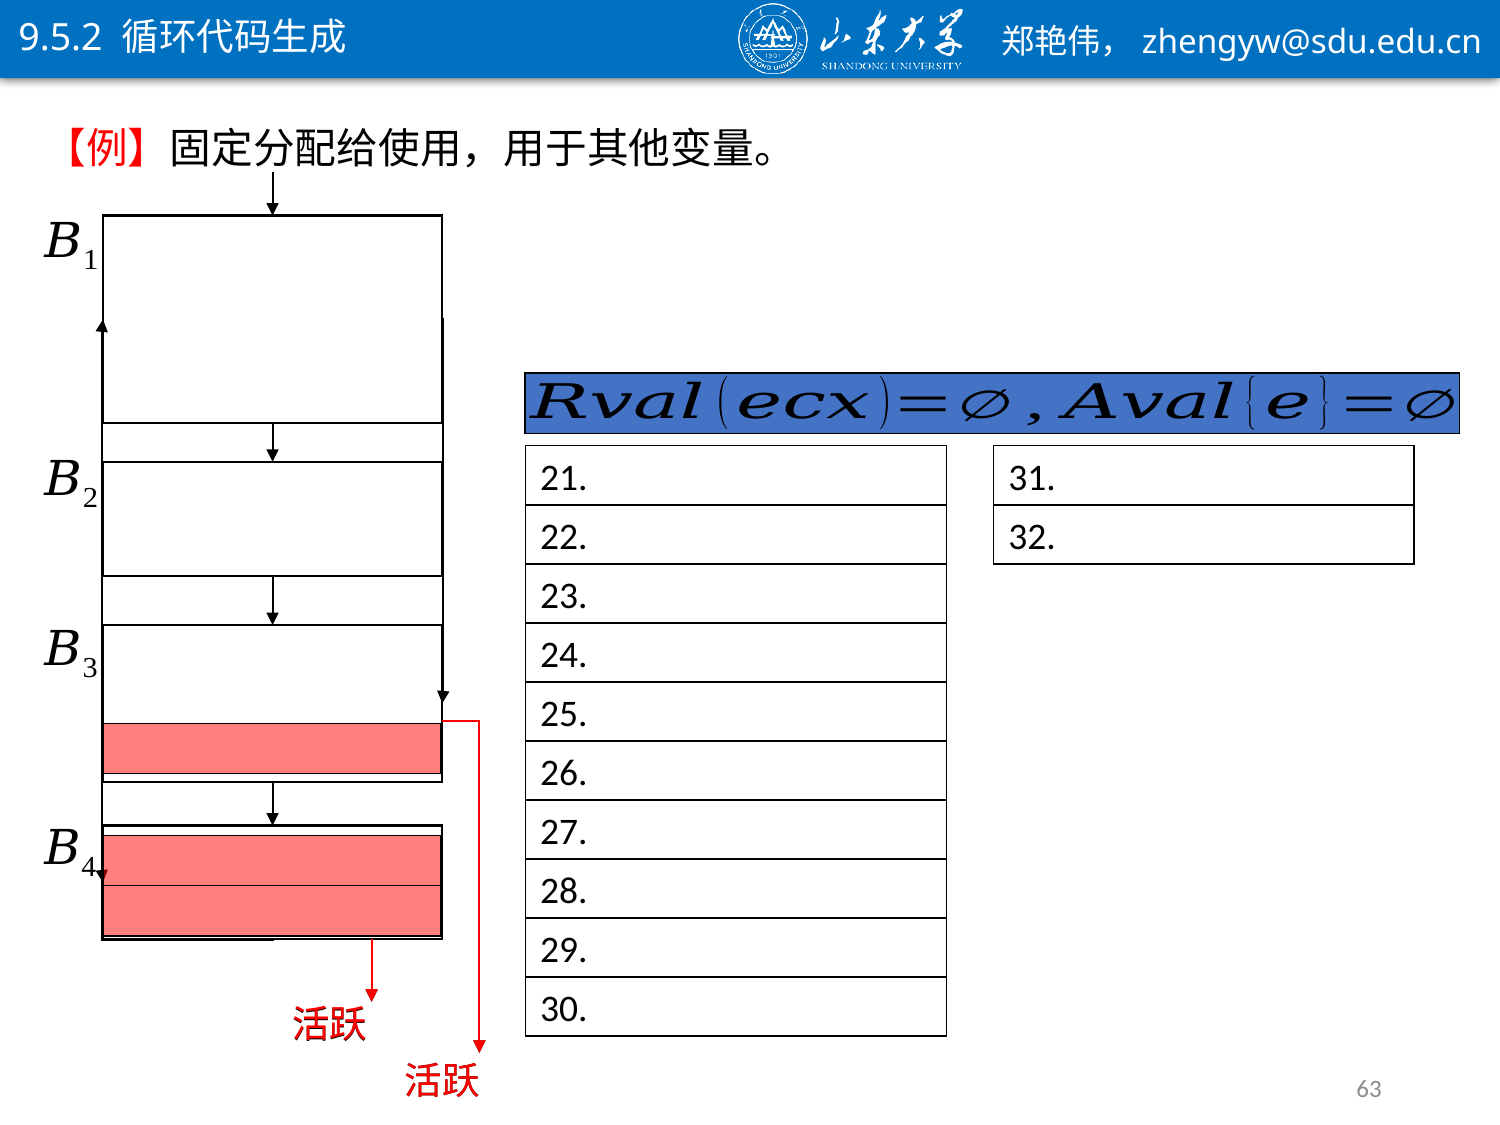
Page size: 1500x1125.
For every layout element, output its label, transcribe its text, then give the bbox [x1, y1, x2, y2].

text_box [41, 171, 537, 1110]
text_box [347, 720, 537, 1110]
text_box 9.5.2 循环代码生成 [3, 5, 362, 66]
picture [738, 3, 963, 74]
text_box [226, 939, 434, 1054]
slide_number 63 [1059, 1057, 1397, 1118]
